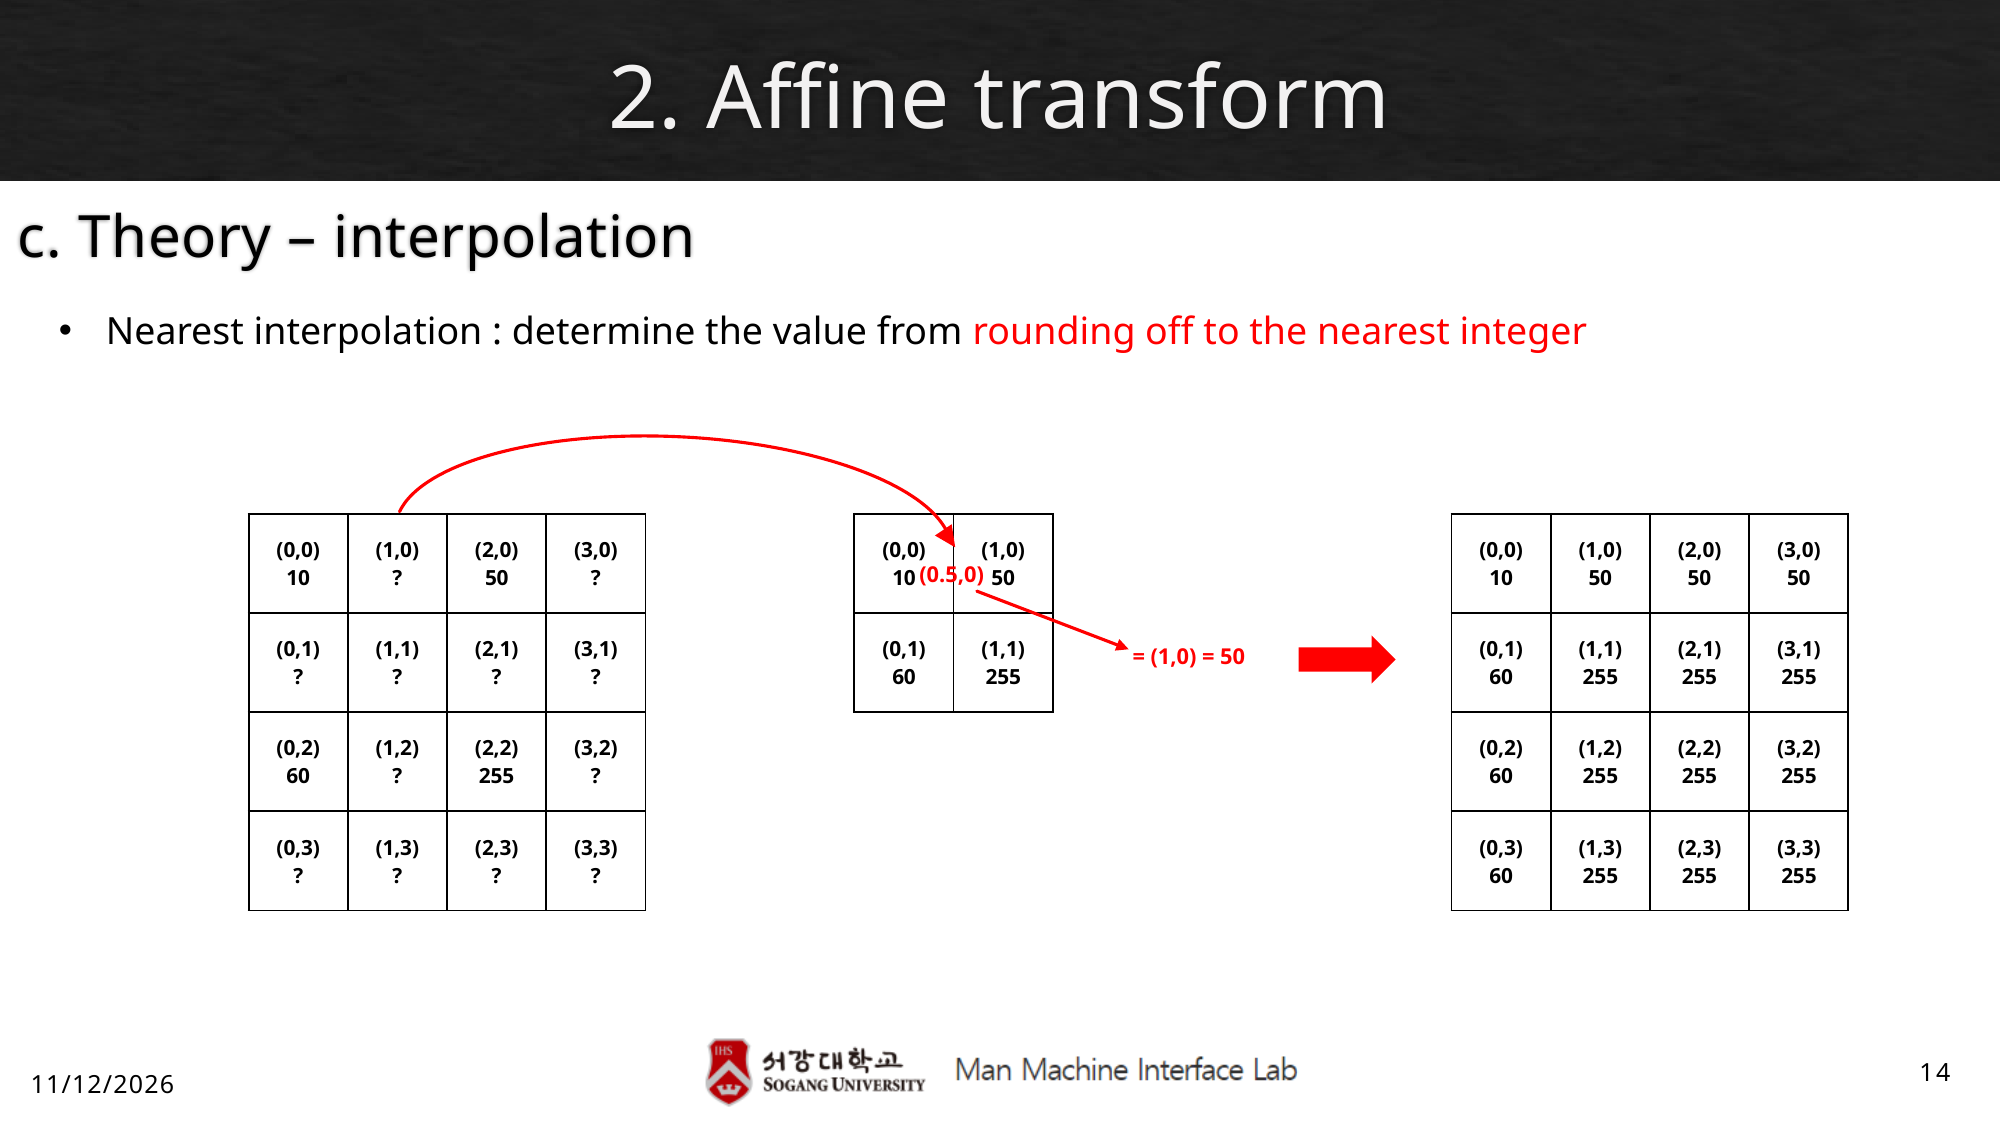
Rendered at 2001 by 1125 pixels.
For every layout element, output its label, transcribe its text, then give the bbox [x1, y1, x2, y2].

text_box (0.5,0) [967, 553, 1000, 594]
picture [678, 1019, 1330, 1125]
table_header (0,0) 10 [250, 515, 347, 612]
table_cell (3,3) 255 [1750, 812, 1847, 910]
table_cell (1,1) ? [349, 614, 446, 711]
table_cell (2,1) ? [448, 656, 545, 711]
table_cell (0,1) 60 [855, 656, 953, 711]
text_box 2021-01-28 [12, 1053, 357, 1114]
table_header (1,0) 50 [1552, 515, 1649, 612]
table_cell (1,2) ? [349, 713, 446, 810]
table_header (2,0) 50 [1651, 515, 1748, 612]
text_box Nearest interpolation : determine the value from rounding off to the nearest integer [44, 299, 1710, 360]
text_box 14 [1845, 1042, 1969, 1103]
table_cell (2,3) 255 [1651, 812, 1748, 910]
table_header (1,0) ? [349, 515, 387, 612]
table_cell (1,1) 255 [1552, 614, 1649, 711]
table_cell (2,2) 255 [1651, 713, 1748, 810]
table_cell (0,2) 60 [250, 713, 347, 810]
table_cell (0,3) 60 [1452, 812, 1550, 910]
table_cell (1,3) 255 [1552, 812, 1649, 910]
table_header (1,0) 50 [967, 515, 1052, 587]
table_cell (2,2) 255 [448, 713, 545, 810]
table_cell (3,1) 255 [1750, 614, 1847, 711]
table_cell (0,3) ? [250, 812, 347, 910]
table_cell (1,1) 255 [954, 647, 1052, 711]
table_cell (2,3) ? [448, 812, 545, 910]
table_header (3,0) 50 [1750, 515, 1847, 612]
table_cell (0,2) 60 [1452, 713, 1550, 810]
text_box [1297, 634, 1397, 685]
table_cell (1,2) 255 [1552, 713, 1649, 810]
picture [0, 0, 2000, 181]
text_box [394, 436, 960, 644]
table_cell (0,1) 60 [1452, 614, 1550, 711]
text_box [976, 590, 1129, 650]
table_cell (2,1) 255 [1651, 614, 1748, 711]
text_box = (1,0) = 50 [1117, 635, 1270, 677]
table_cell (3,3) ? [547, 812, 645, 910]
table_cell (0,1) ? [250, 614, 347, 711]
table_cell (3,2) 255 [1750, 713, 1847, 810]
table_cell (1,3) ? [349, 812, 446, 910]
text_box c. Theory – interpolation [0, 196, 1252, 271]
table_cell (3,2) ? [547, 713, 645, 810]
table_header (0,0) 10 [1452, 515, 1550, 612]
table_cell (3,1) ? [547, 656, 645, 711]
